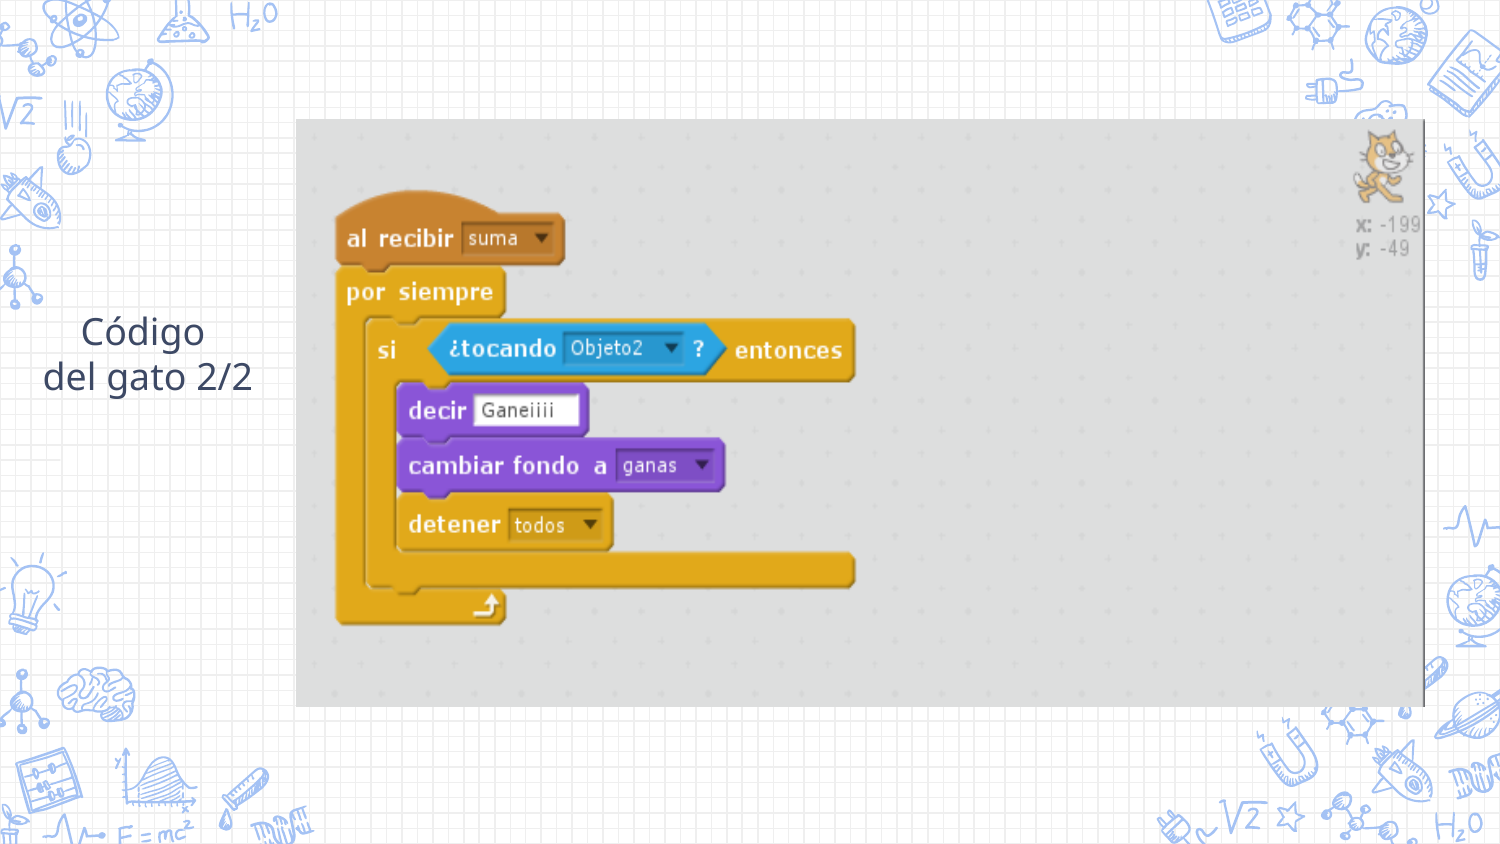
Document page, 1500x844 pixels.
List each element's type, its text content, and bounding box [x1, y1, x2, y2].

picture [295, 119, 1426, 708]
list Código del gato 2/2 [0, 293, 290, 534]
